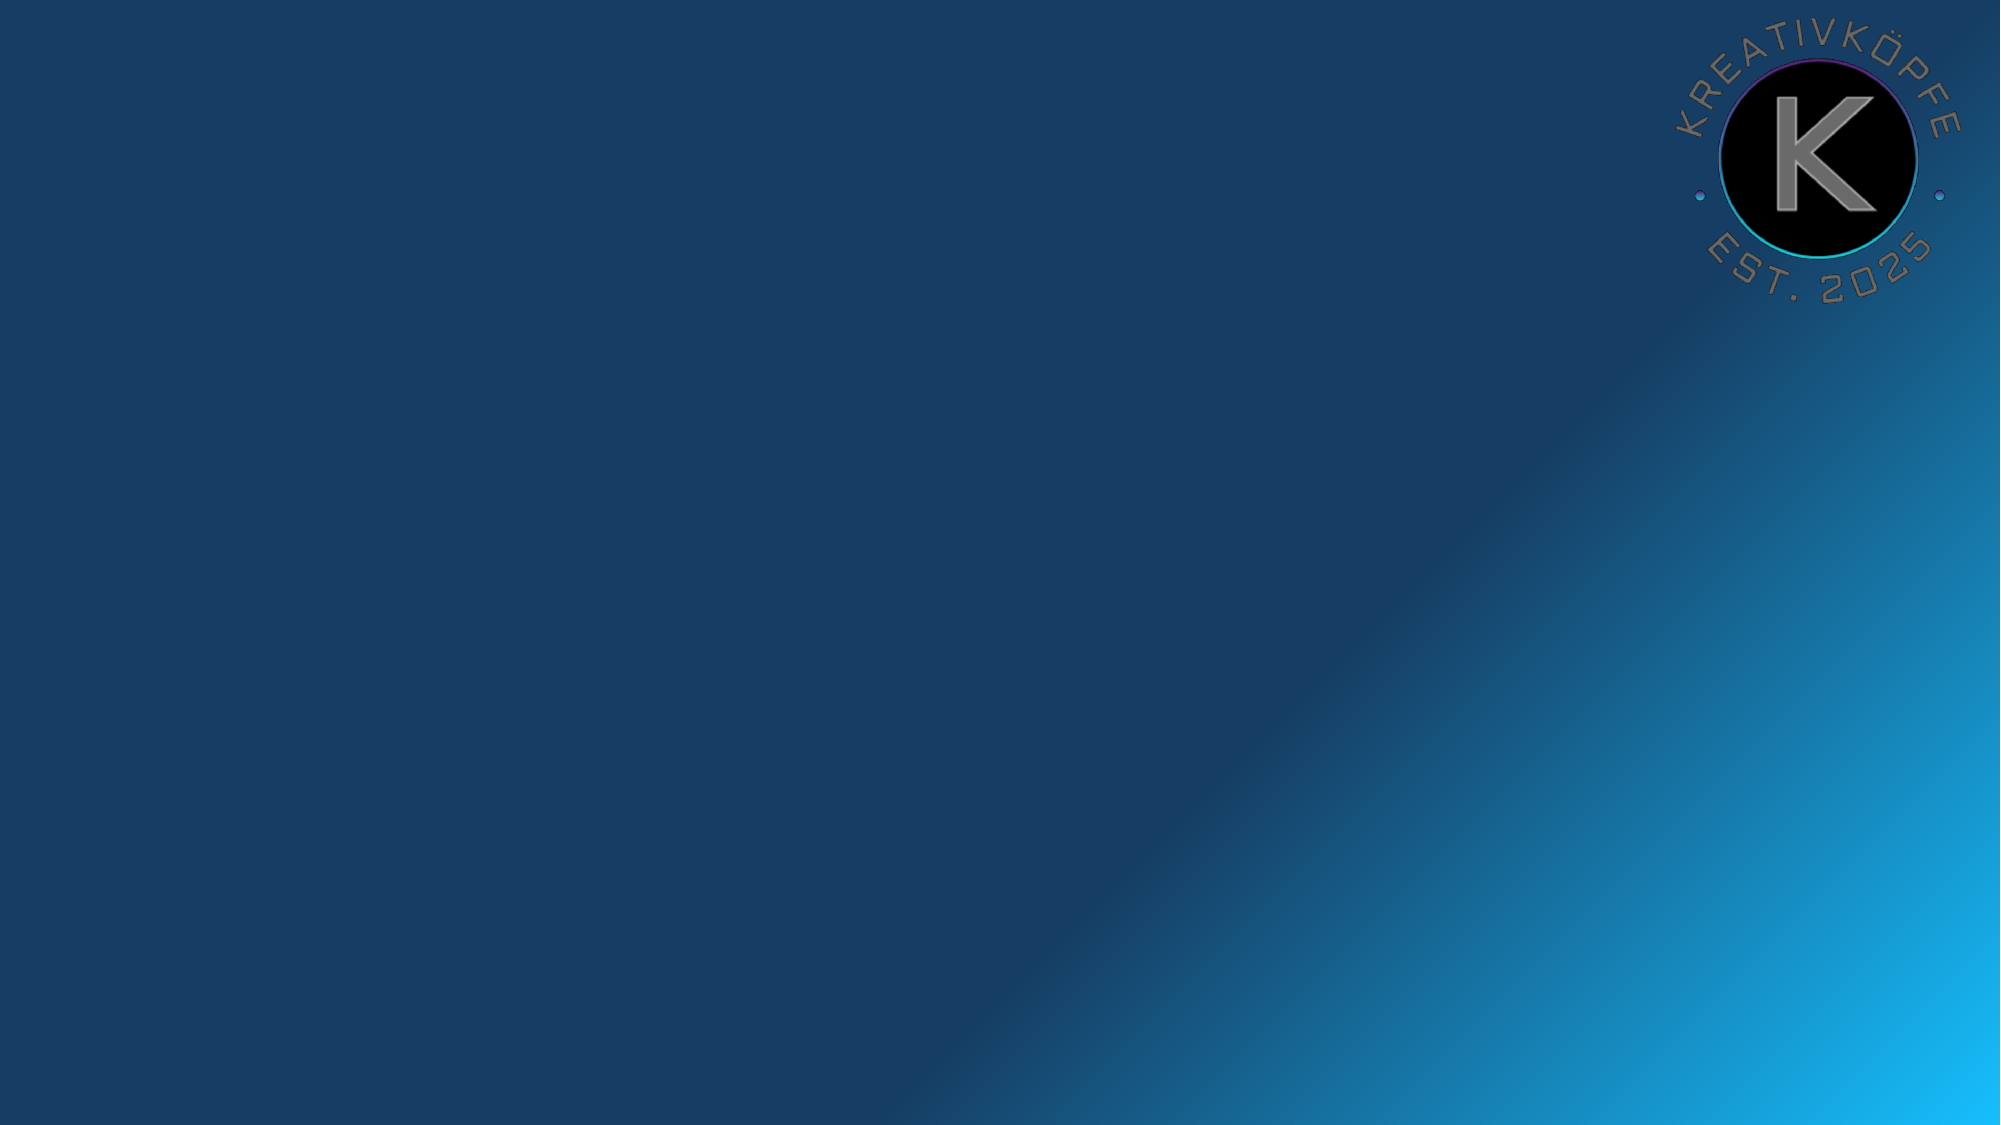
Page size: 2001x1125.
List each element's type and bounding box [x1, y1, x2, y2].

picture [1661, 14, 1976, 310]
